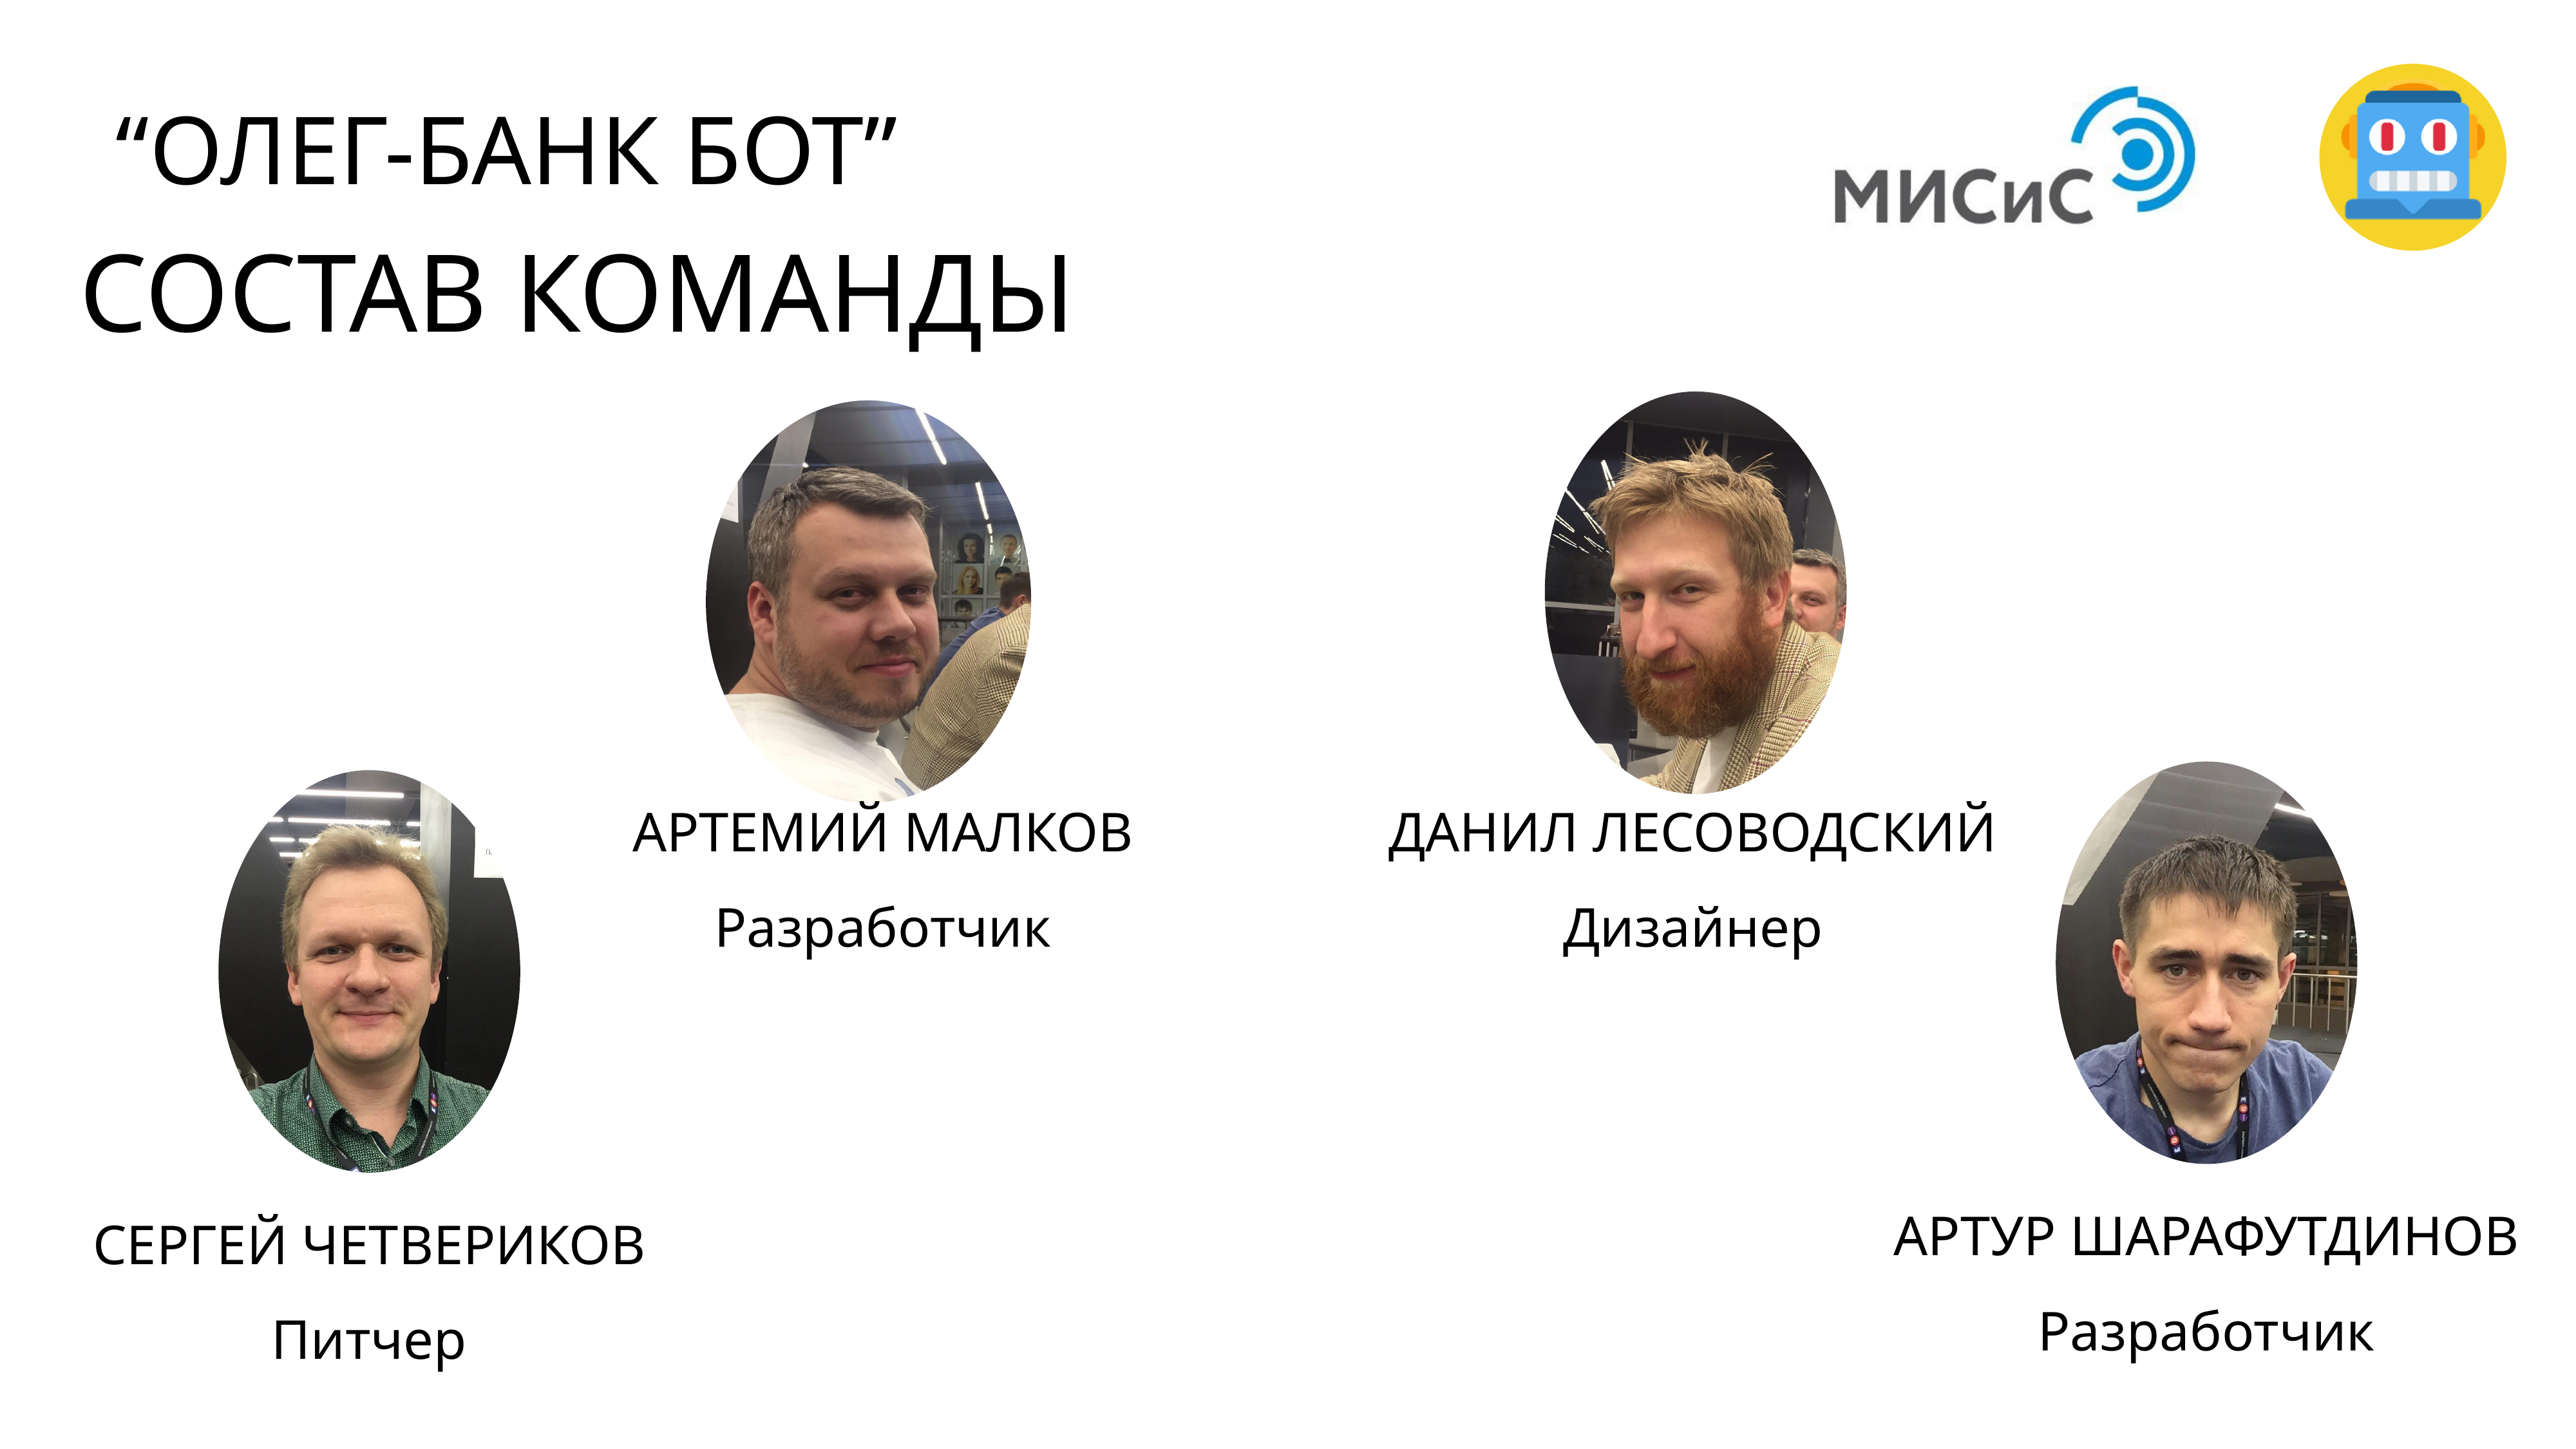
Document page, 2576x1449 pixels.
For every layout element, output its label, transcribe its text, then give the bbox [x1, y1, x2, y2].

picture [218, 770, 521, 1173]
text_box СОСТАВ КОМАНДЫ [71, 242, 2413, 360]
picture [705, 400, 1032, 803]
text_box АРТУР ШАРАФУТДИНОВ [1837, 1207, 2576, 1274]
text_box АРТЕМИЙ МАЛКОВ [527, 803, 1253, 870]
text_box СЕРГЕЙ ЧЕТВЕРИКОВ [0, 1215, 739, 1282]
text_box “ОЛЕГ-БАНК БОТ” [108, 104, 906, 210]
text_box ДАНИЛ ЛЕСОВОДСКИЙ [1323, 803, 2052, 870]
picture [2319, 63, 2507, 251]
picture [1821, 71, 2207, 243]
picture [2055, 761, 2358, 1164]
text_box Разработчик [1837, 1302, 2576, 1368]
text_box Разработчик [527, 898, 1253, 965]
picture [1544, 391, 1847, 795]
text_box Питчер [0, 1311, 739, 1378]
text_box Дизайнер [1323, 898, 2052, 965]
